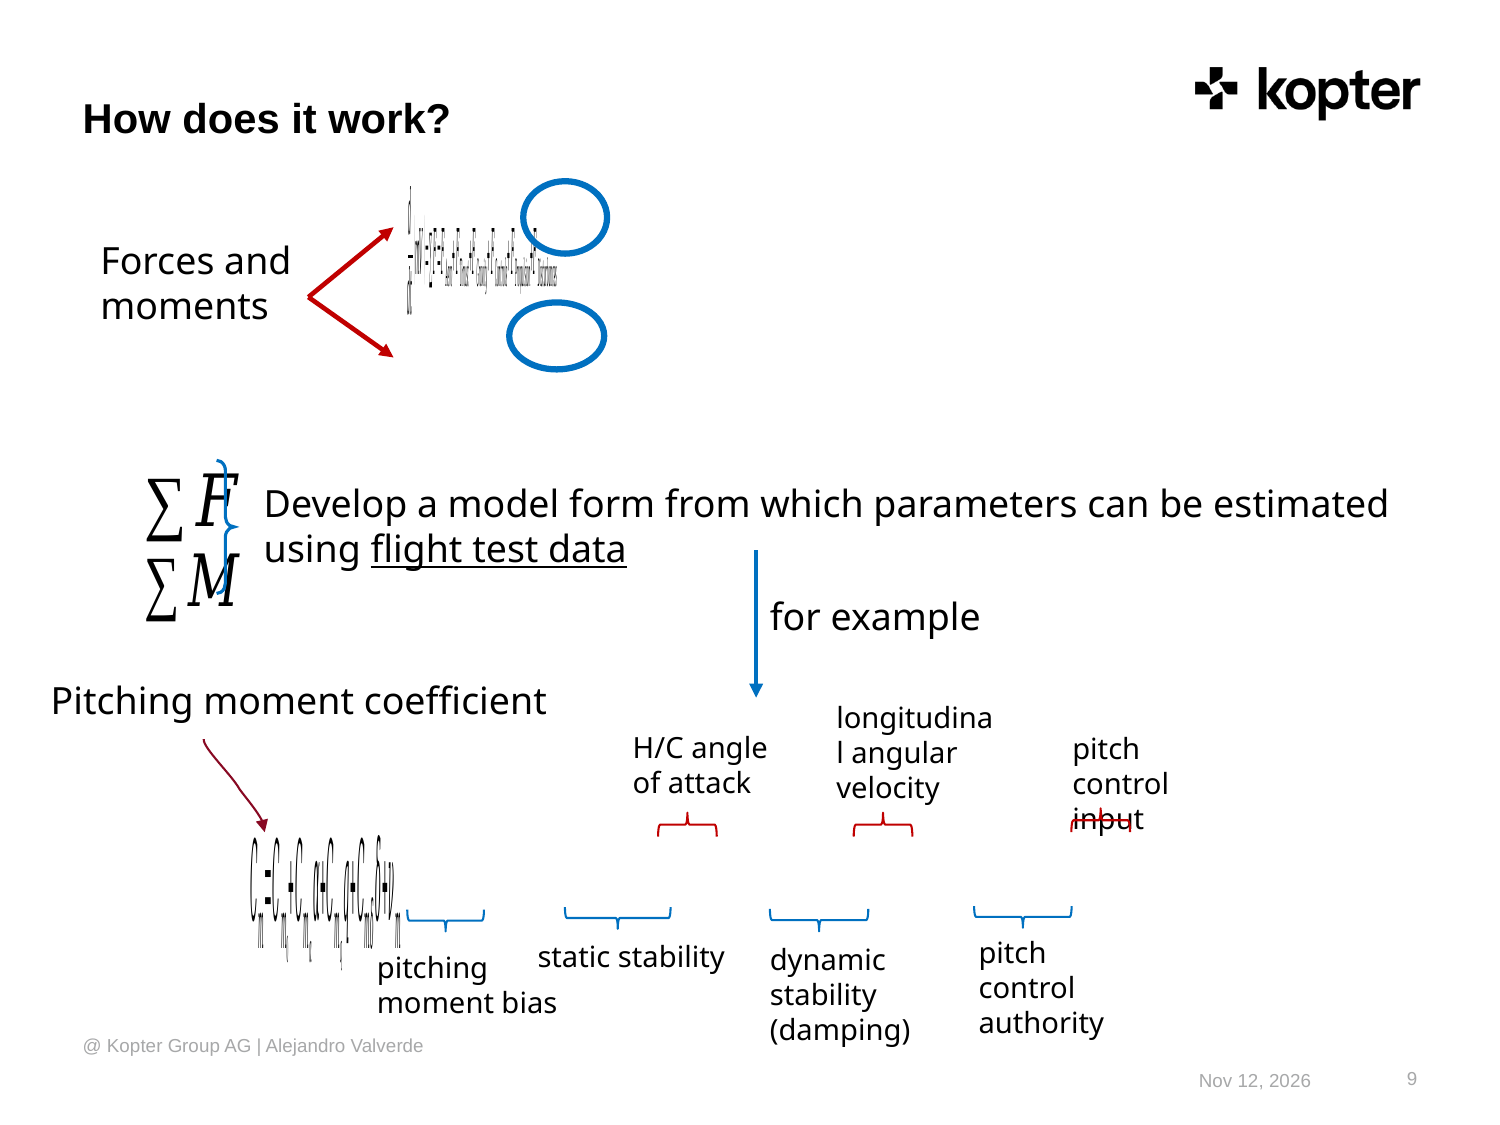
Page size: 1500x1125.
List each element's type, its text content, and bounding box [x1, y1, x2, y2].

text_box [769, 908, 869, 932]
text_box pitch control authority [978, 934, 1147, 990]
text_box [657, 812, 718, 837]
text_box Develop a model form from which parameters can be estimated using flight test data [263, 480, 1409, 529]
picture [1194, 66, 1421, 121]
text_box [522, 180, 609, 255]
text_box pitching moment bias [376, 948, 560, 1004]
text_box [564, 907, 672, 930]
text_box [406, 909, 485, 932]
text_box [202, 739, 268, 833]
text_box longitudinal angular velocity [836, 699, 998, 769]
text_box [1070, 807, 1131, 833]
text_box [508, 301, 606, 371]
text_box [308, 297, 394, 358]
text_box static stability [537, 937, 804, 993]
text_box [308, 227, 394, 297]
text_box [853, 812, 913, 837]
text_box [973, 906, 1073, 929]
title How does it work? [82, 64, 1153, 142]
slide_number 9 [1328, 1067, 1418, 1097]
text_box Forces and moments [100, 236, 308, 358]
slide_number 26-Feb-18 [1181, 1069, 1329, 1099]
list @ Kopter Group AG | Alejandro Valverde [82, 1033, 703, 1063]
text_box for example [769, 592, 1440, 649]
text_box dynamic stability (damping) [769, 941, 938, 996]
text_box Pitching moment coefficient [35, 669, 563, 729]
text_box pitch control input [1072, 730, 1234, 800]
text_box H/C angle of attack [632, 729, 779, 799]
text_box [216, 459, 236, 595]
